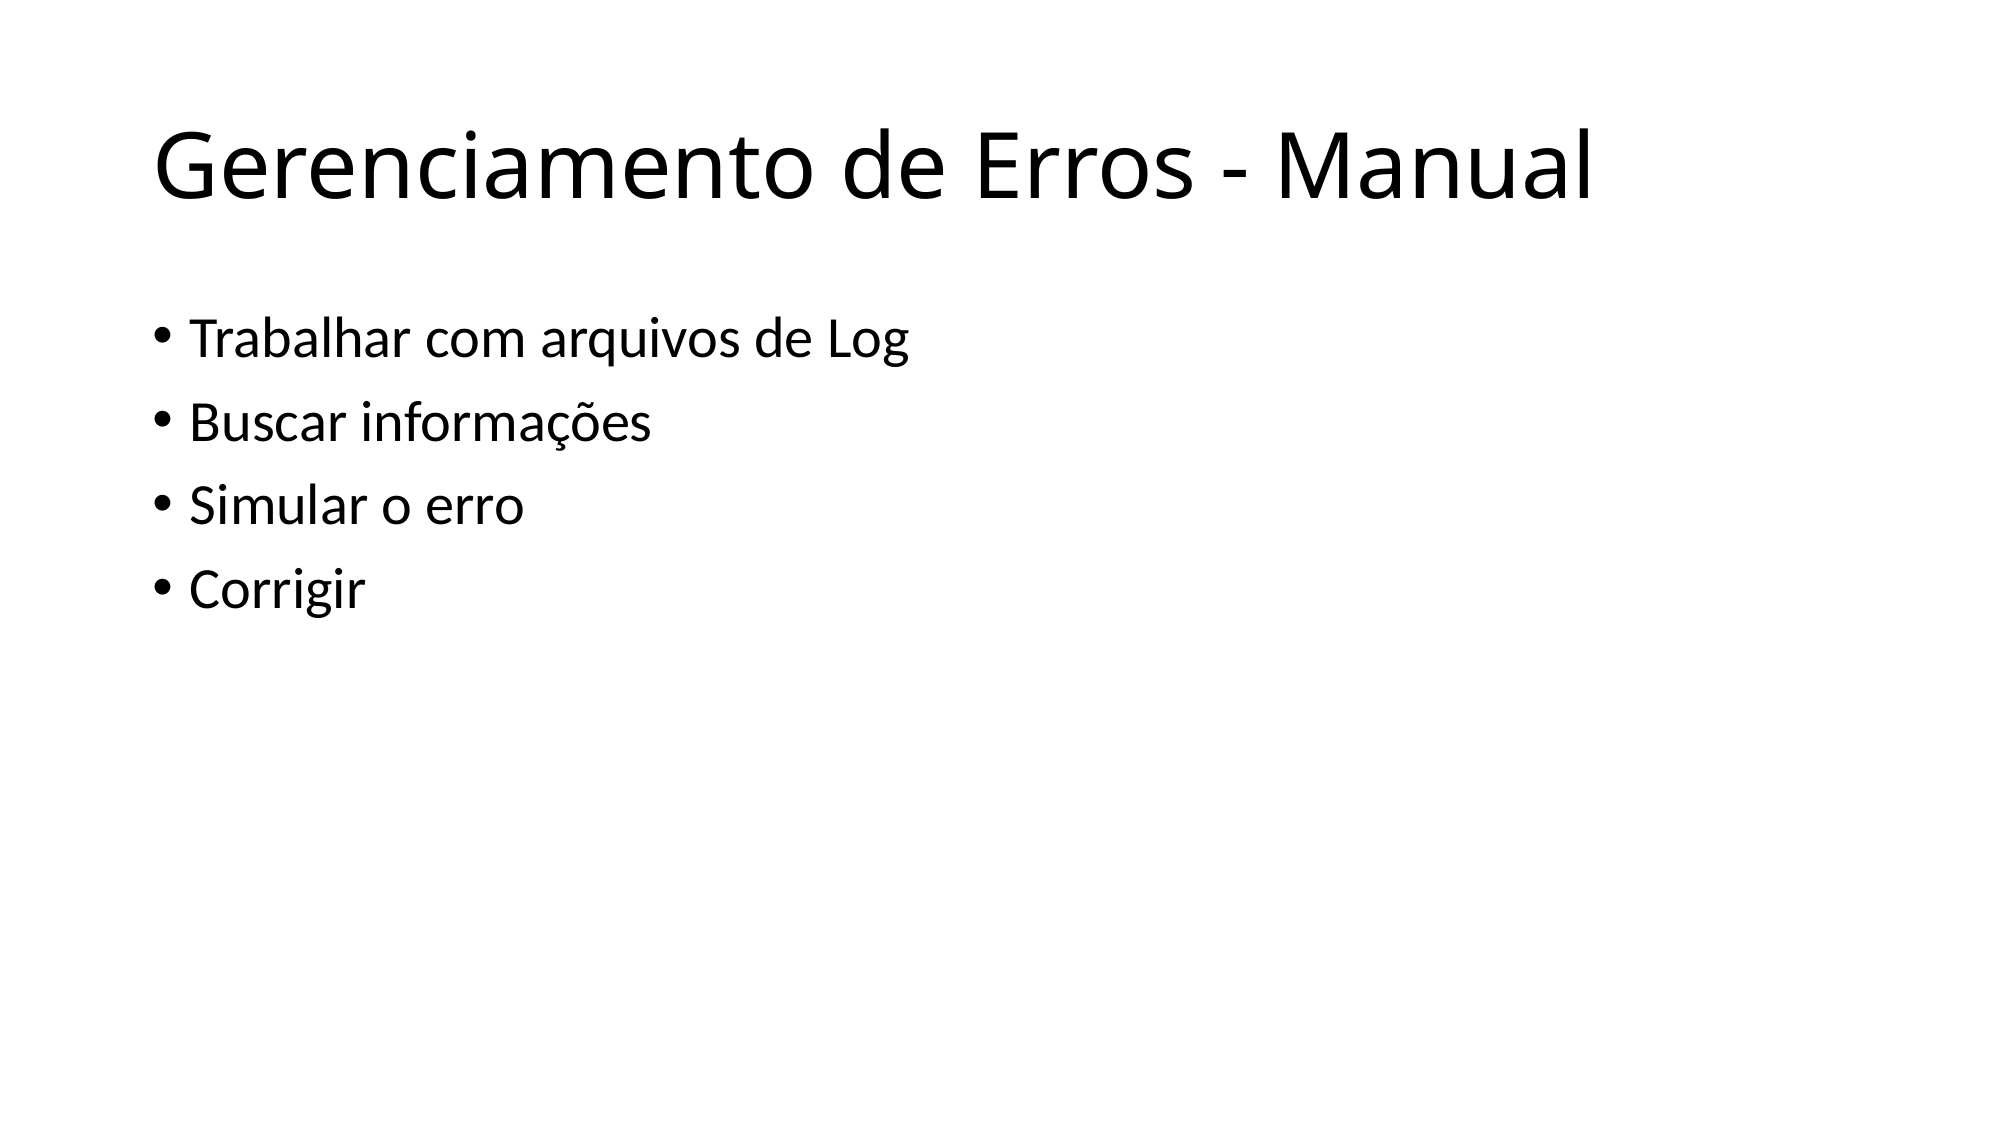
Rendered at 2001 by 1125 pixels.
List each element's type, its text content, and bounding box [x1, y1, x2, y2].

title Gerenciamento de Erros - Manual [137, 59, 1863, 278]
list Trabalhar com arquivos de Log Buscar informações Simular o erro Corrigir [137, 299, 1863, 1014]
